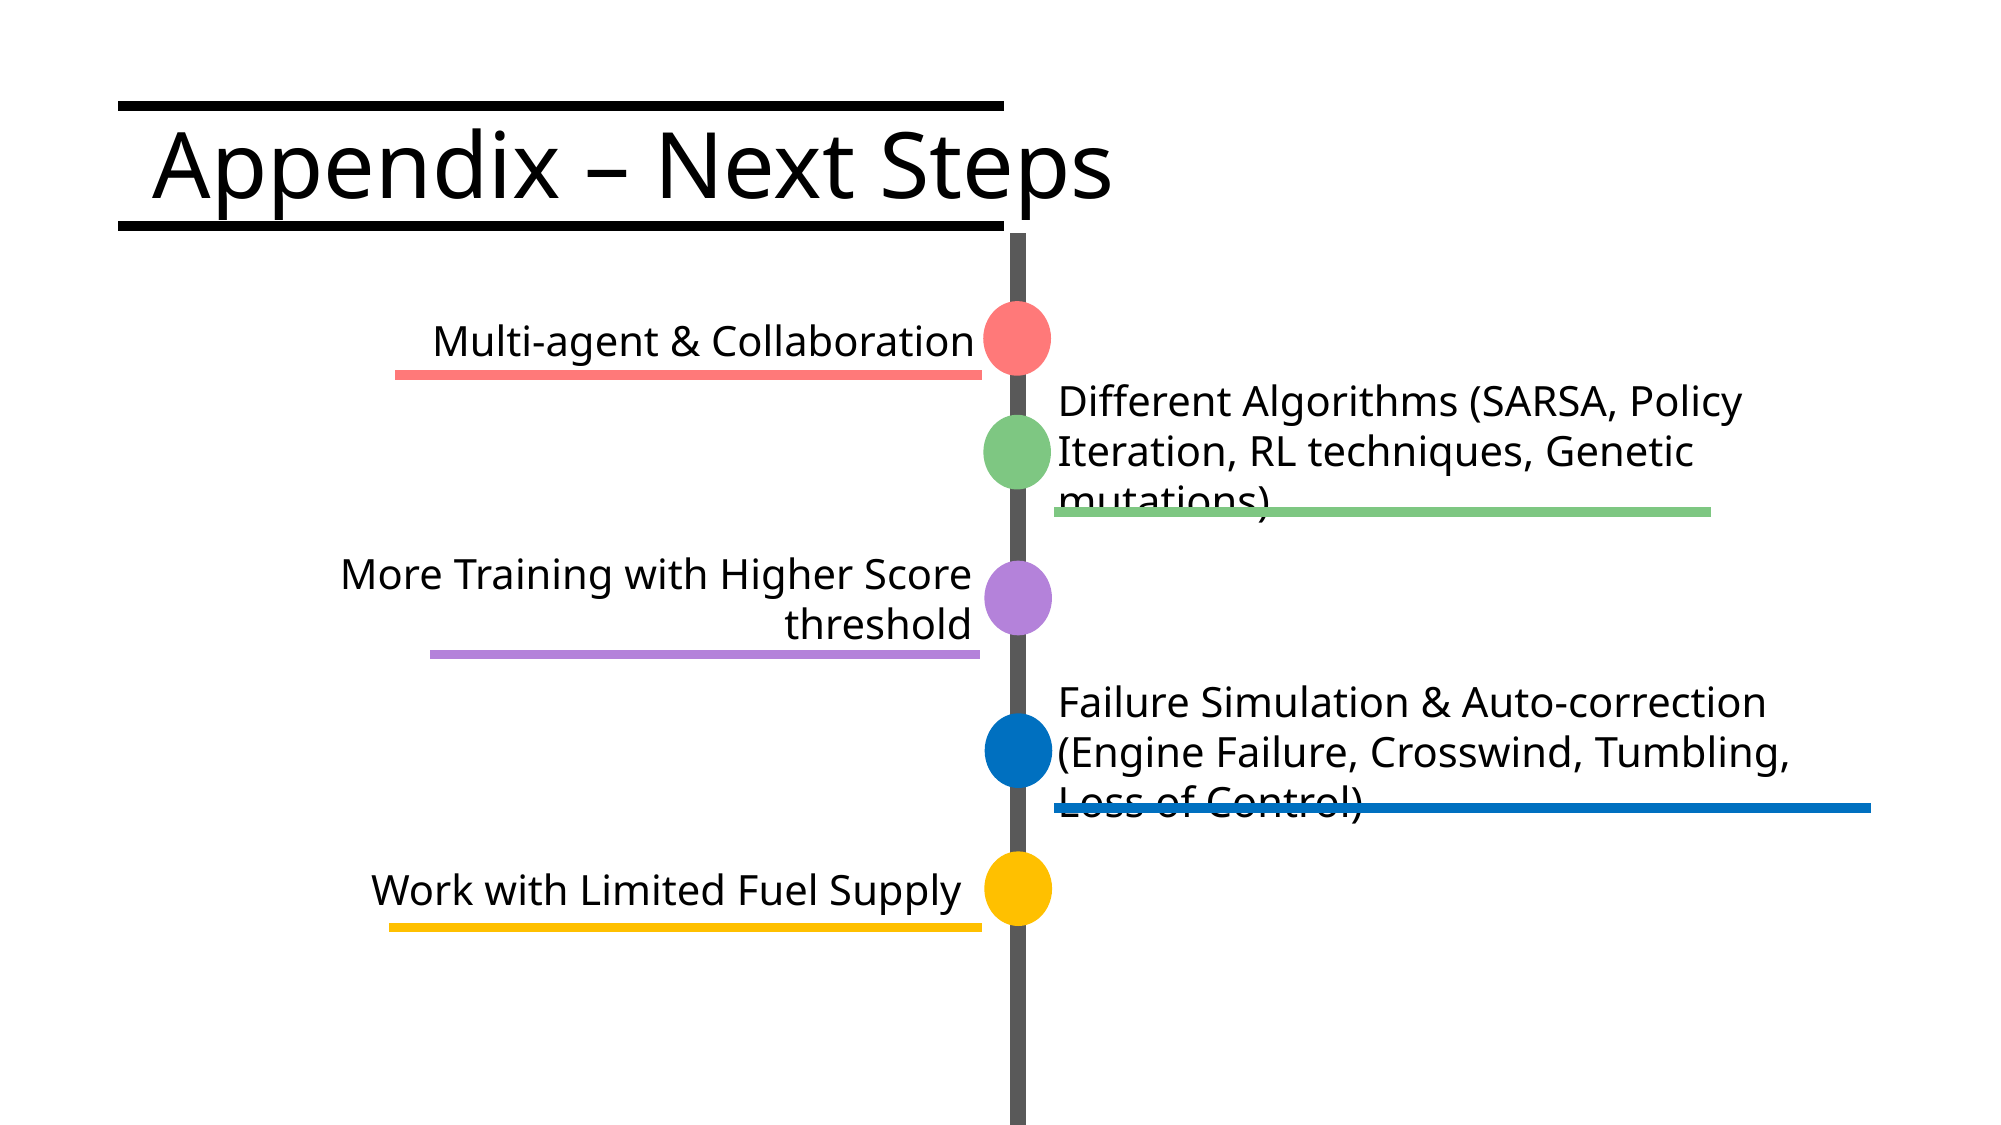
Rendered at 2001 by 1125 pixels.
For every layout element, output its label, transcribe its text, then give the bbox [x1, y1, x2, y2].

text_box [207, 233, 1884, 1125]
title Appendix – Next Steps [137, 59, 1863, 278]
